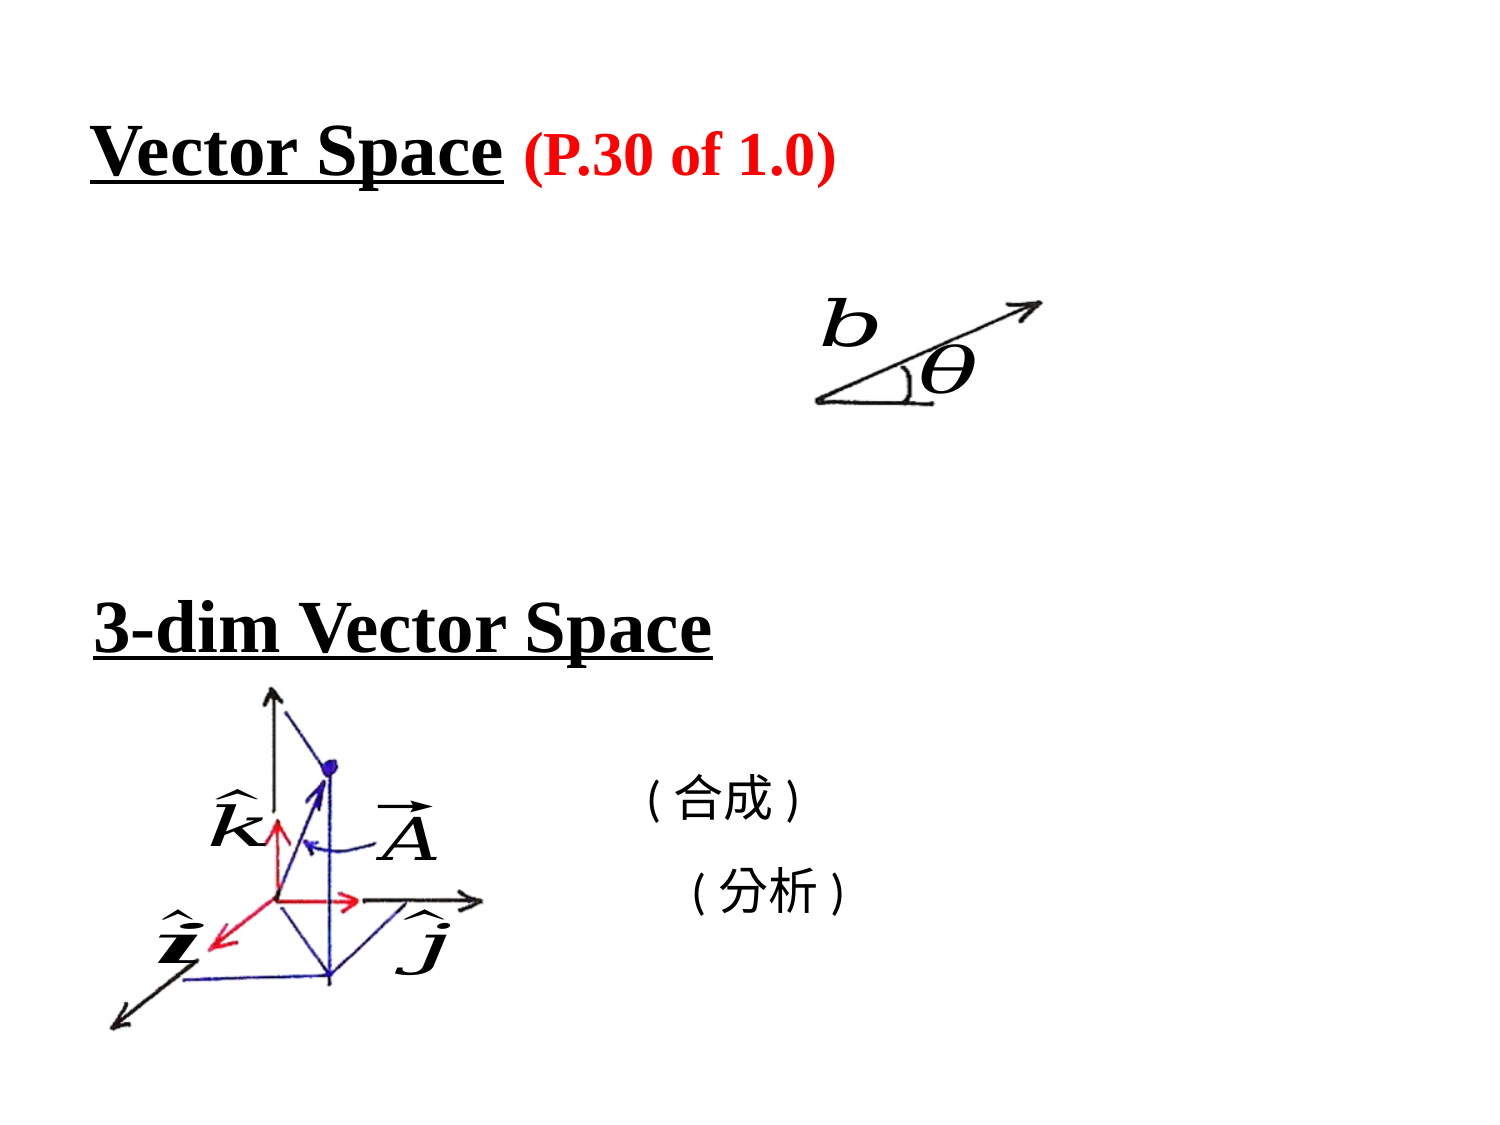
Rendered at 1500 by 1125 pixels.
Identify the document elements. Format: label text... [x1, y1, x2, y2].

text_box 3-dim Vector Space [3, 479, 728, 675]
picture [782, 215, 1046, 473]
picture [103, 680, 491, 1036]
text_box Vector Space (P.30 of 1.0) [0, 3, 947, 198]
